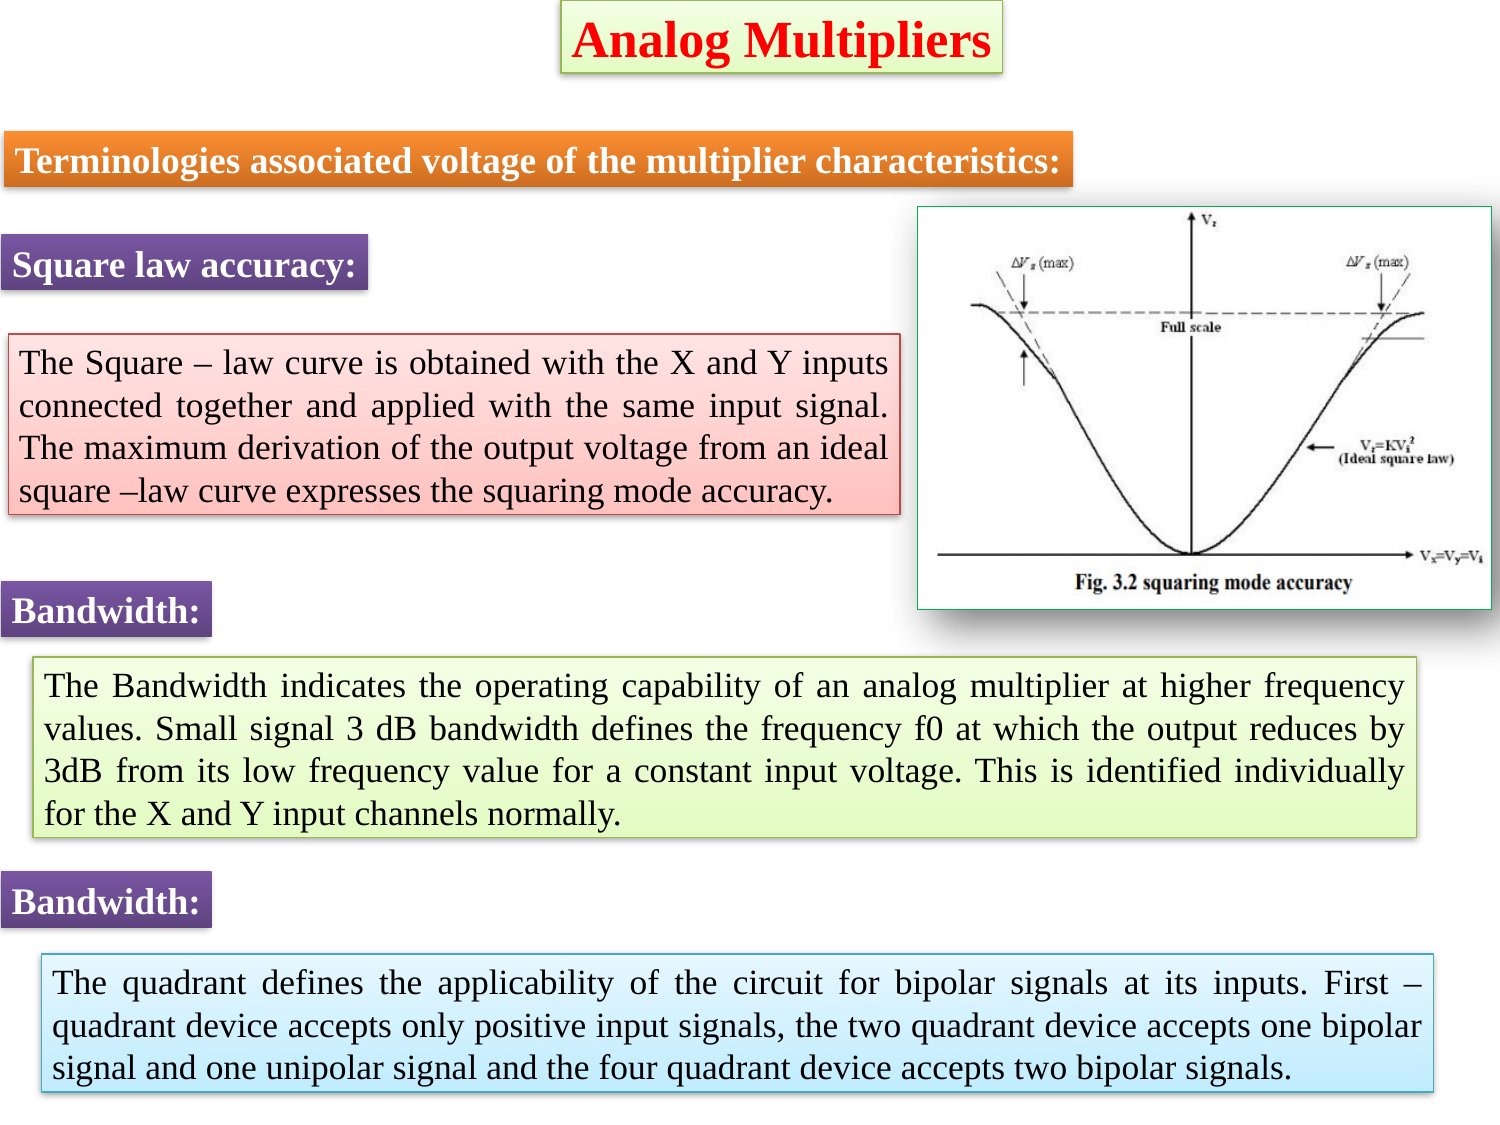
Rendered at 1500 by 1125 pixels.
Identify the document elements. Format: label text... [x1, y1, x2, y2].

text_box Square law accuracy: [1, 234, 369, 290]
text_box Analog Multipliers [560, 0, 1003, 74]
picture [917, 205, 1492, 610]
text_box The quadrant defines the applicability of the circuit for bipolar signals at its inputs. First – quadrant device accepts only positive input signals, the two quadrant device accepts one bipolar signal and one unipolar signal and the four quadrant device accepts two bipolar signals. [41, 953, 1434, 1093]
text_box The Bandwidth indicates the operating capability of an analog multiplier at higher frequency values. Small signal 3 dB bandwidth defines the frequency f0 at which the output reduces by 3dB from its low frequency value for a constant input voltage. This is identified individually for the X and Y input channels normally. [32, 656, 1417, 838]
text_box Bandwidth: [1, 871, 212, 928]
text_box Bandwidth: [1, 581, 212, 637]
text_box Terminologies associated voltage of the multiplier characteristics: [4, 131, 1074, 187]
text_box The Square – law curve is obtained with the X and Y inputs connected together and applied with the same input signal. The maximum derivation of the output voltage from an ideal square –law curve expresses the squaring mode accuracy. [8, 333, 899, 515]
